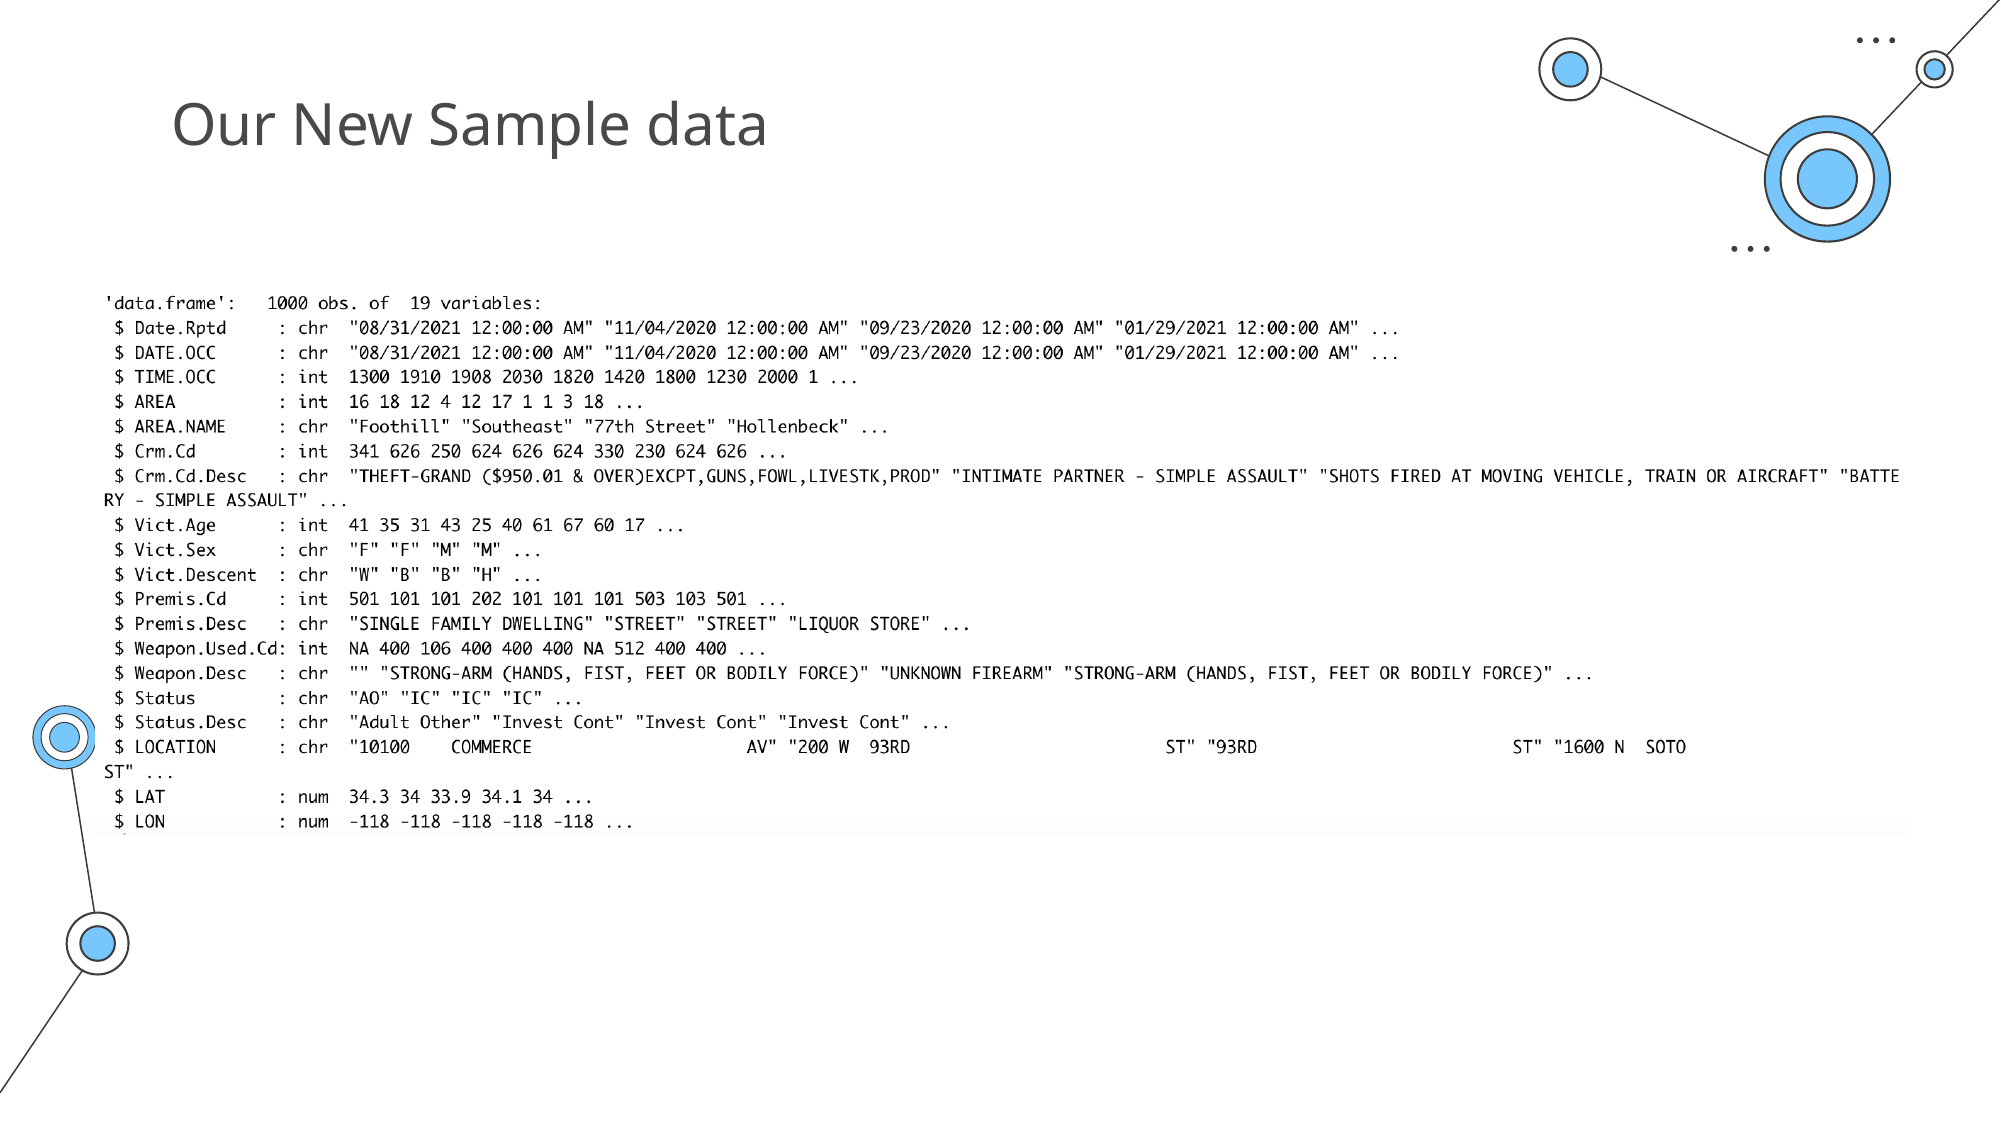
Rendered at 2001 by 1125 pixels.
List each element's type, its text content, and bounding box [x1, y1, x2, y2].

title Our New Sample data [156, 71, 1051, 198]
picture [95, 289, 1905, 836]
